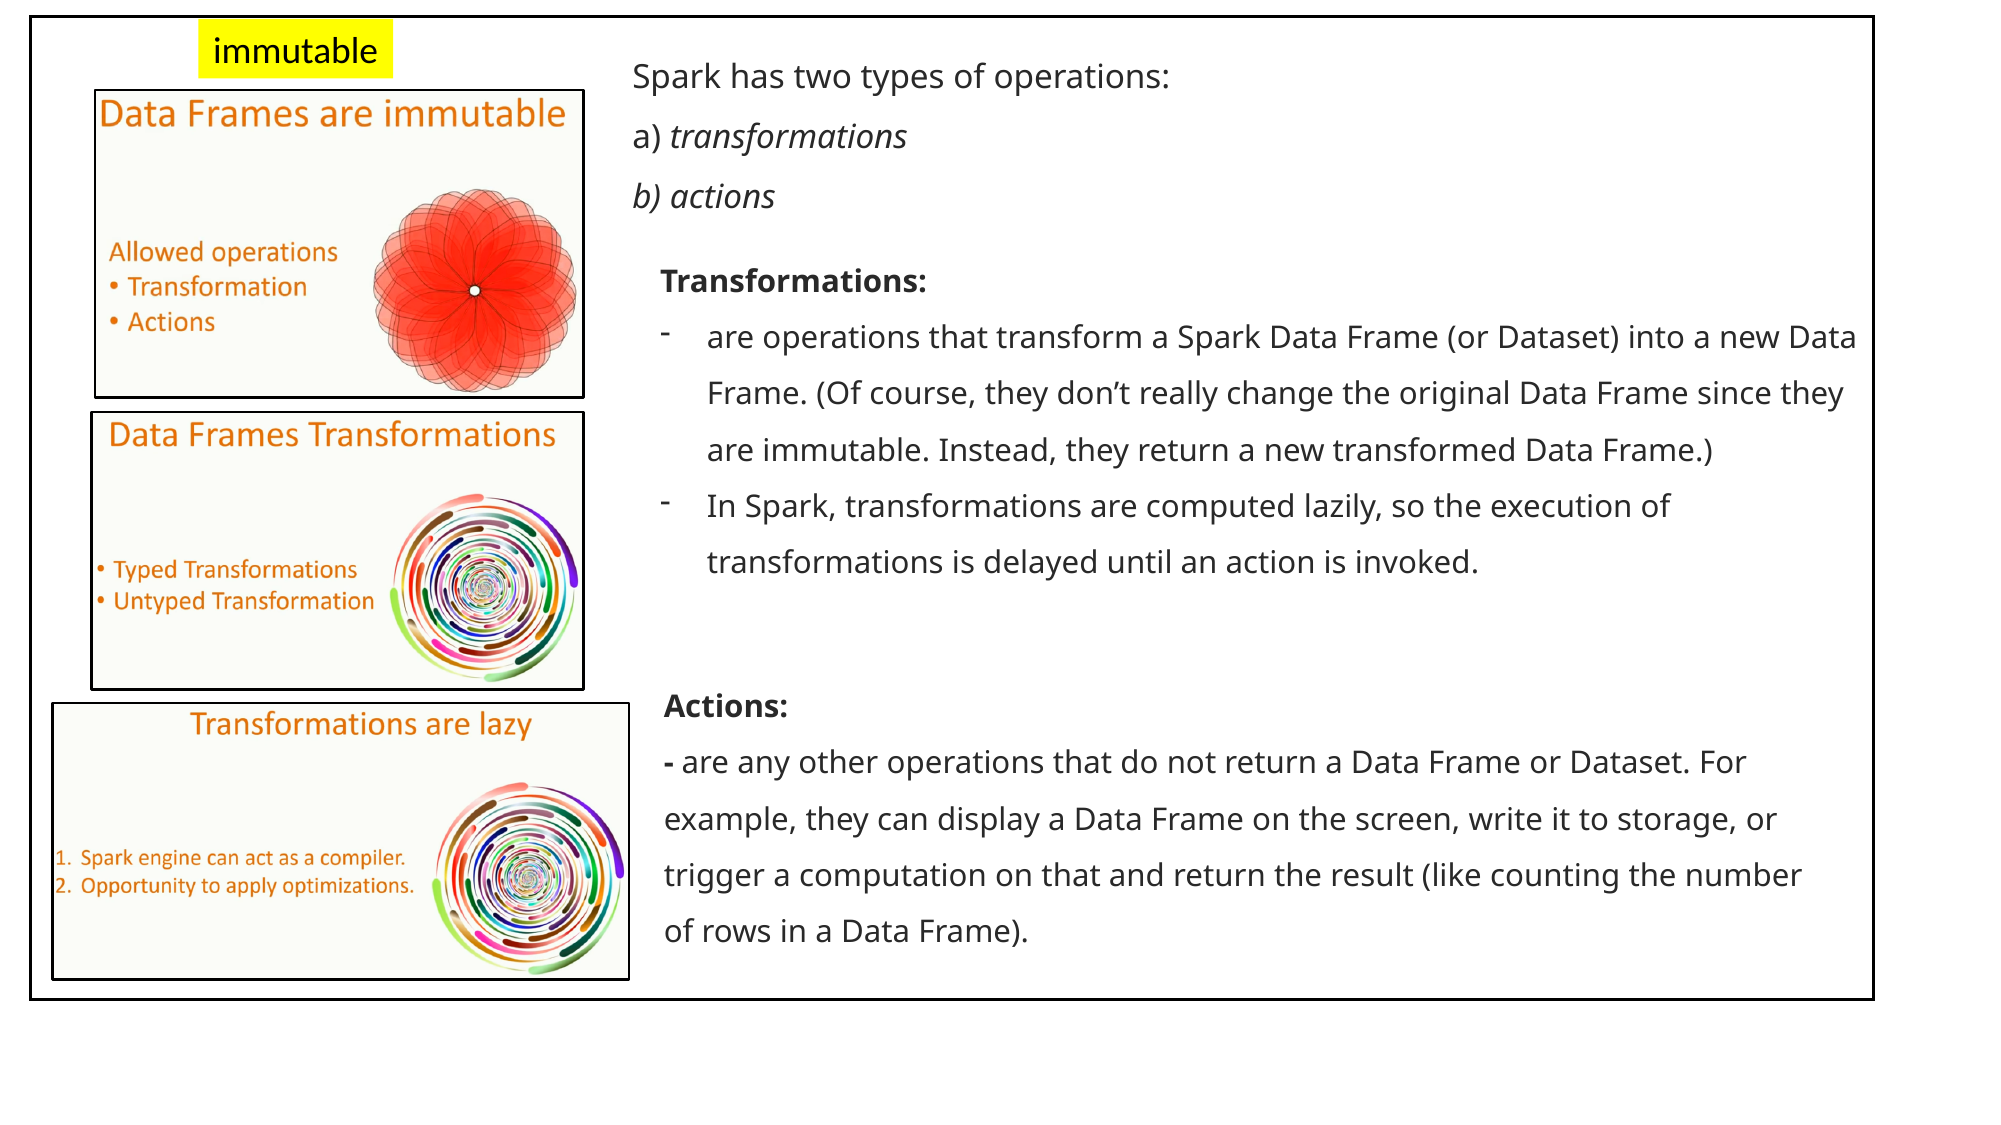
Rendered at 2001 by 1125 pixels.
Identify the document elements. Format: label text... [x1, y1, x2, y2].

text_box Spark has two types of operations: a) transformations b) actions [617, 27, 1187, 222]
text_box Transformations: are operations that transform a Spark Data Frame (or Dataset) into a new Data Frame. (Of course, they don’t really change the original Data Frame since they are immutable. Instead, they return a new transformed Data Frame.) In Spark, transformations are computed lazily, so the execution of transformations is delayed until an action is invoked. [645, 235, 1886, 588]
picture [53, 704, 628, 979]
picture [92, 413, 583, 689]
picture [96, 91, 583, 397]
text_box [29, 15, 1874, 1000]
text_box Actions: - are any other operations that do not return a Data Frame or Dataset. For example, they can display a Data Frame on the screen, write it to storage, or trigger a computation on that and return the result (like counting the number of rows in a Data Frame). [648, 660, 1854, 956]
